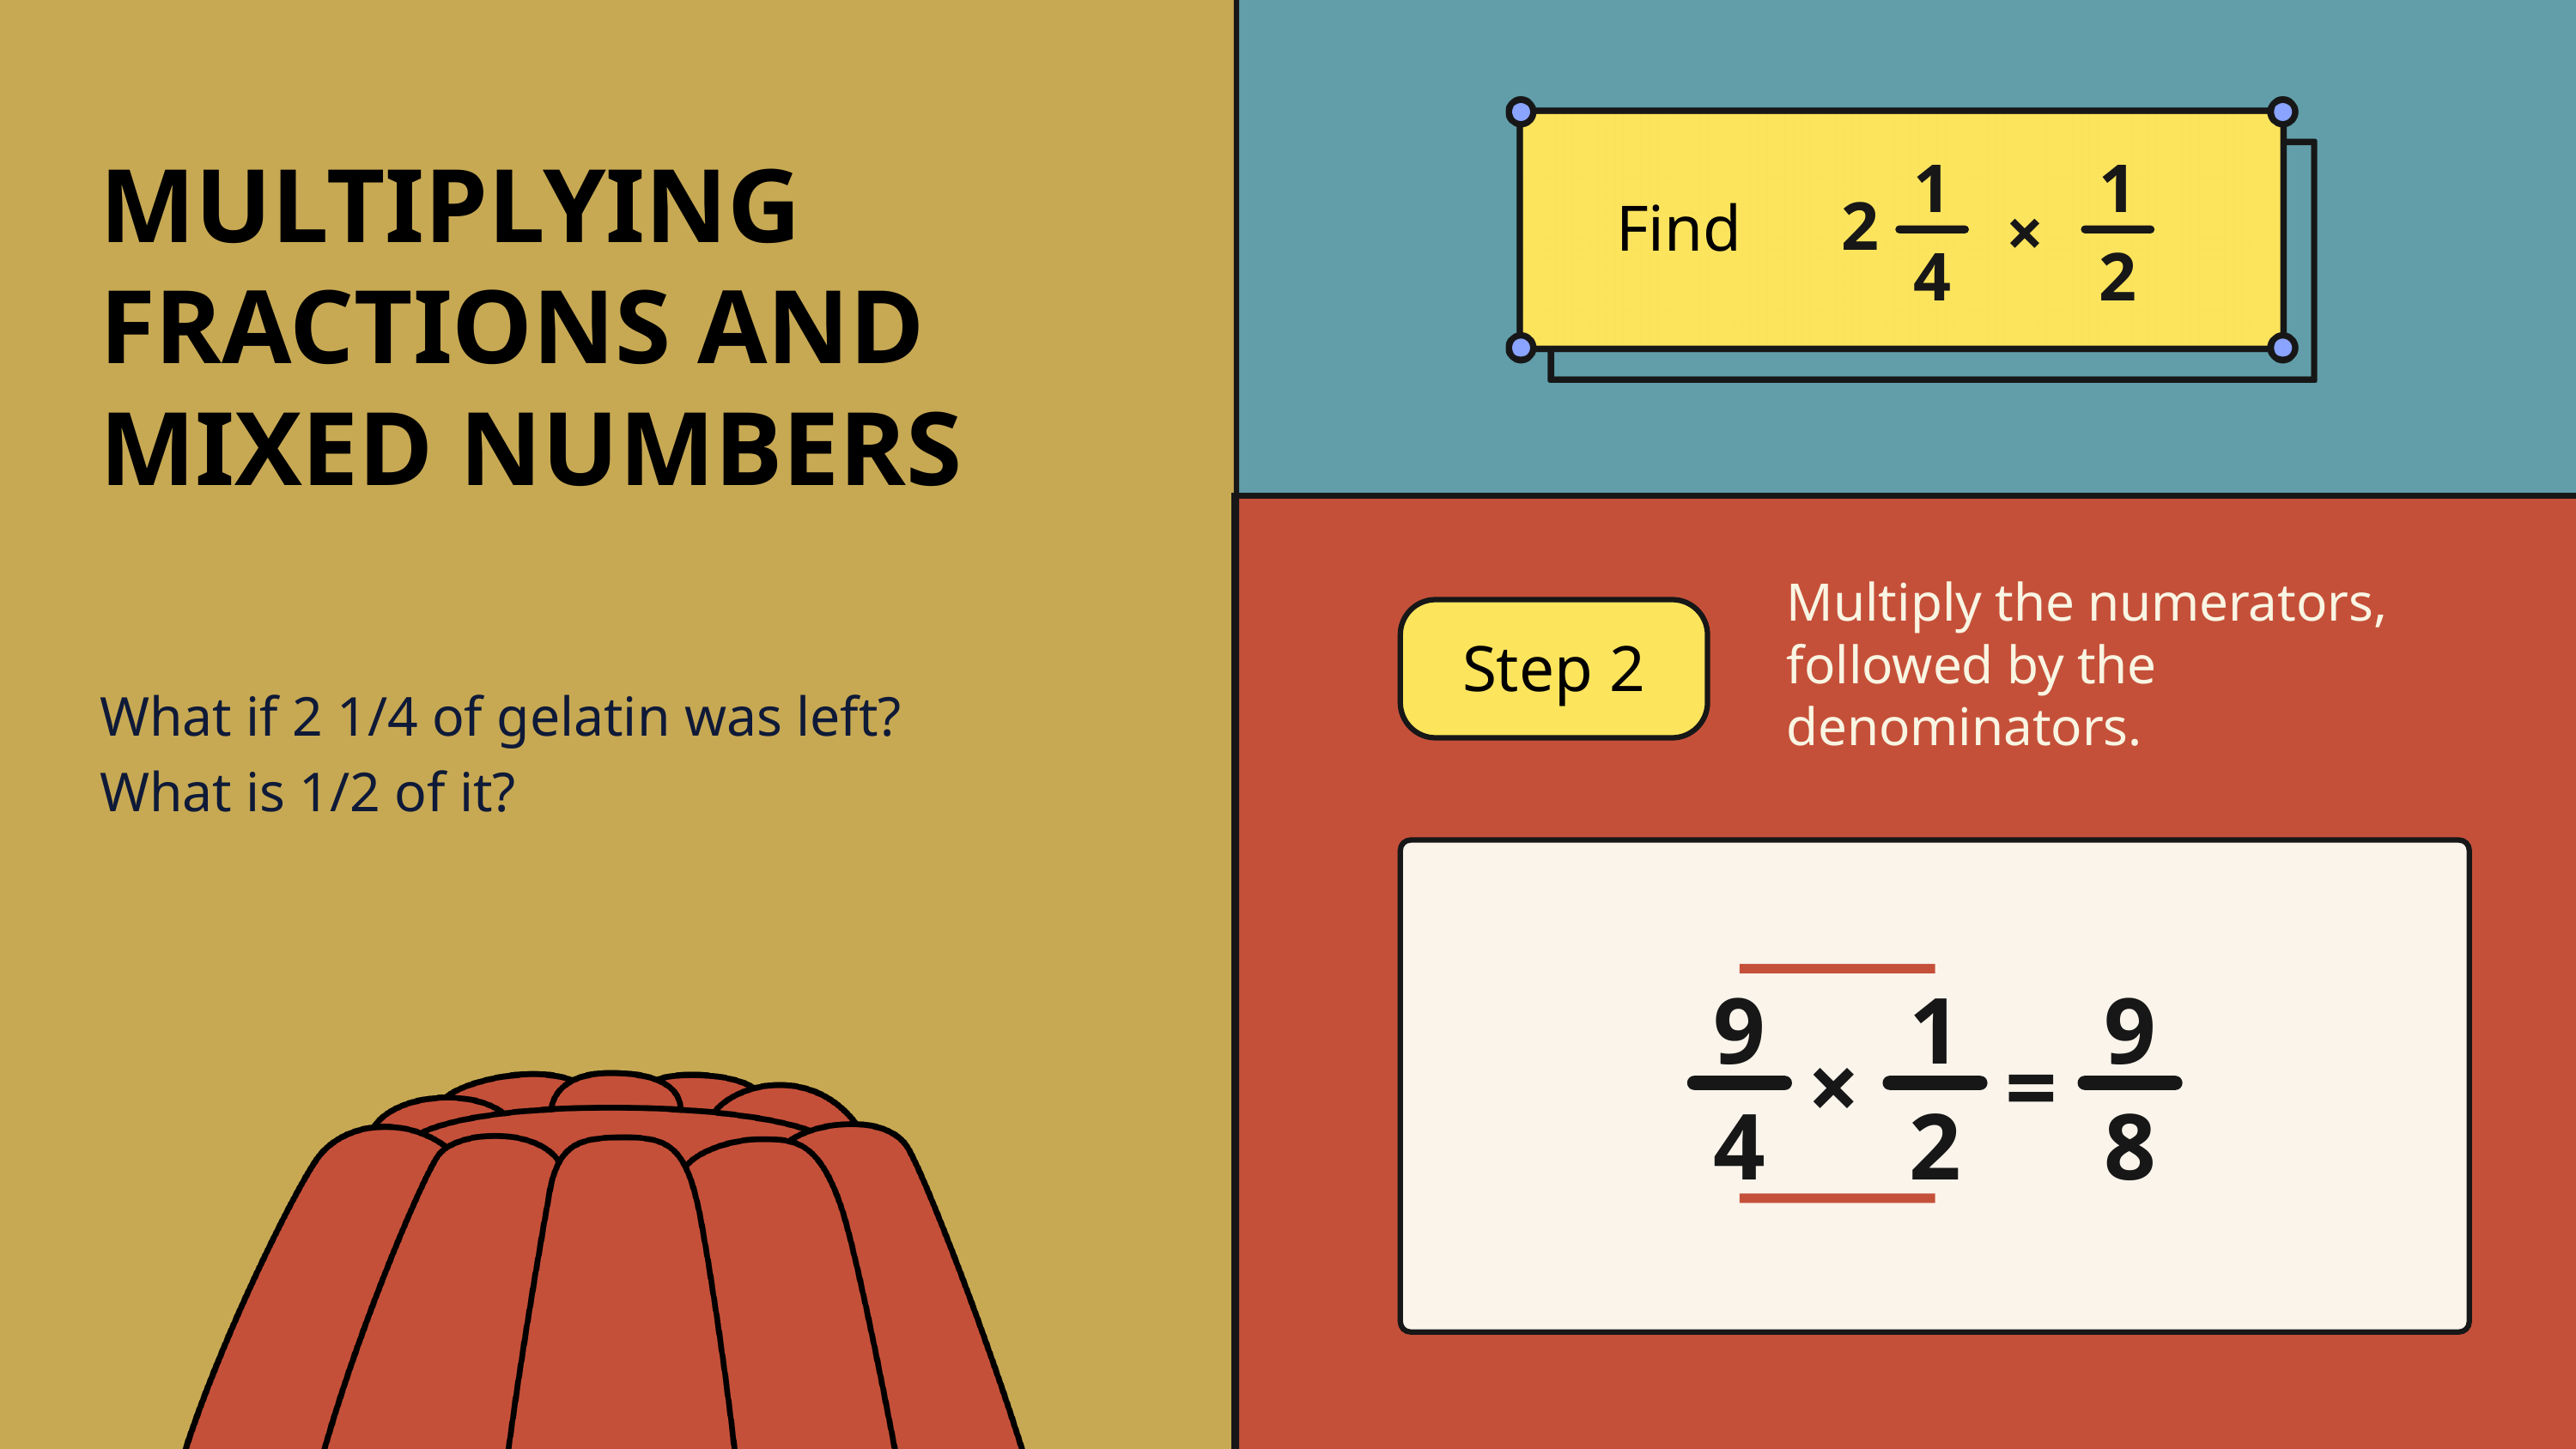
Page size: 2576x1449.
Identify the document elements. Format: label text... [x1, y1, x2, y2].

text_box [100, 1061, 1109, 1449]
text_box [1233, 0, 2576, 494]
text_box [1885, 973, 1985, 1199]
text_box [1400, 840, 2470, 1332]
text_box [1689, 973, 1789, 1199]
text_box What if 2 1/4 of gelatin was left? What is 1/2 of it? [100, 671, 920, 898]
text_box MULTIPLYING FRACTIONS AND MIXED NUMBERS [100, 141, 1090, 506]
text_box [2080, 973, 2180, 1199]
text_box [1233, 495, 2576, 1449]
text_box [1400, 599, 1708, 738]
